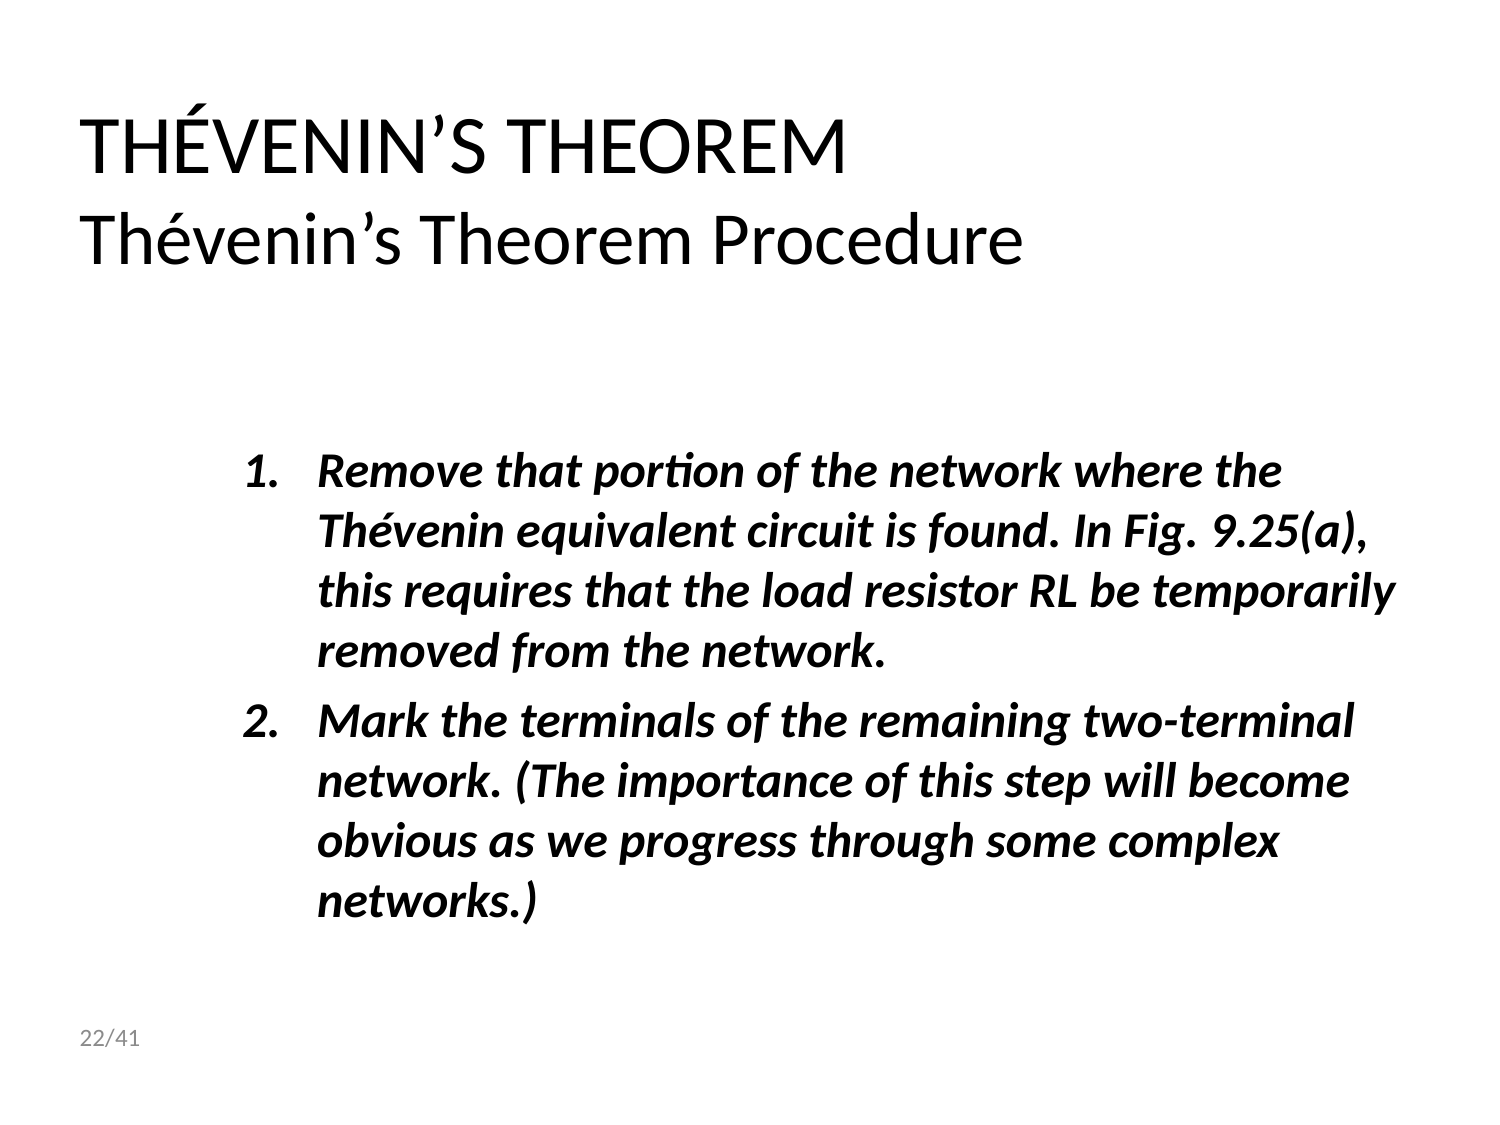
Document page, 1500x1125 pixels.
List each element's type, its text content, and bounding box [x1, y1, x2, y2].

title THÉVENIN’S THEOREM Thévenin’s Theorem Procedure [64, 128, 1338, 242]
slide_number 22/41 [64, 1006, 415, 1067]
list Remove that portion of the network where the Thévenin equivalent circuit is found. In Fig. 9.25(a), this requires that the load resistor RL be temporarily removed from the network. Mark the terminals of the remaining two-terminal network. (The importance of this step will become obvious as we progress through some complex networks.) [151, 430, 1426, 957]
